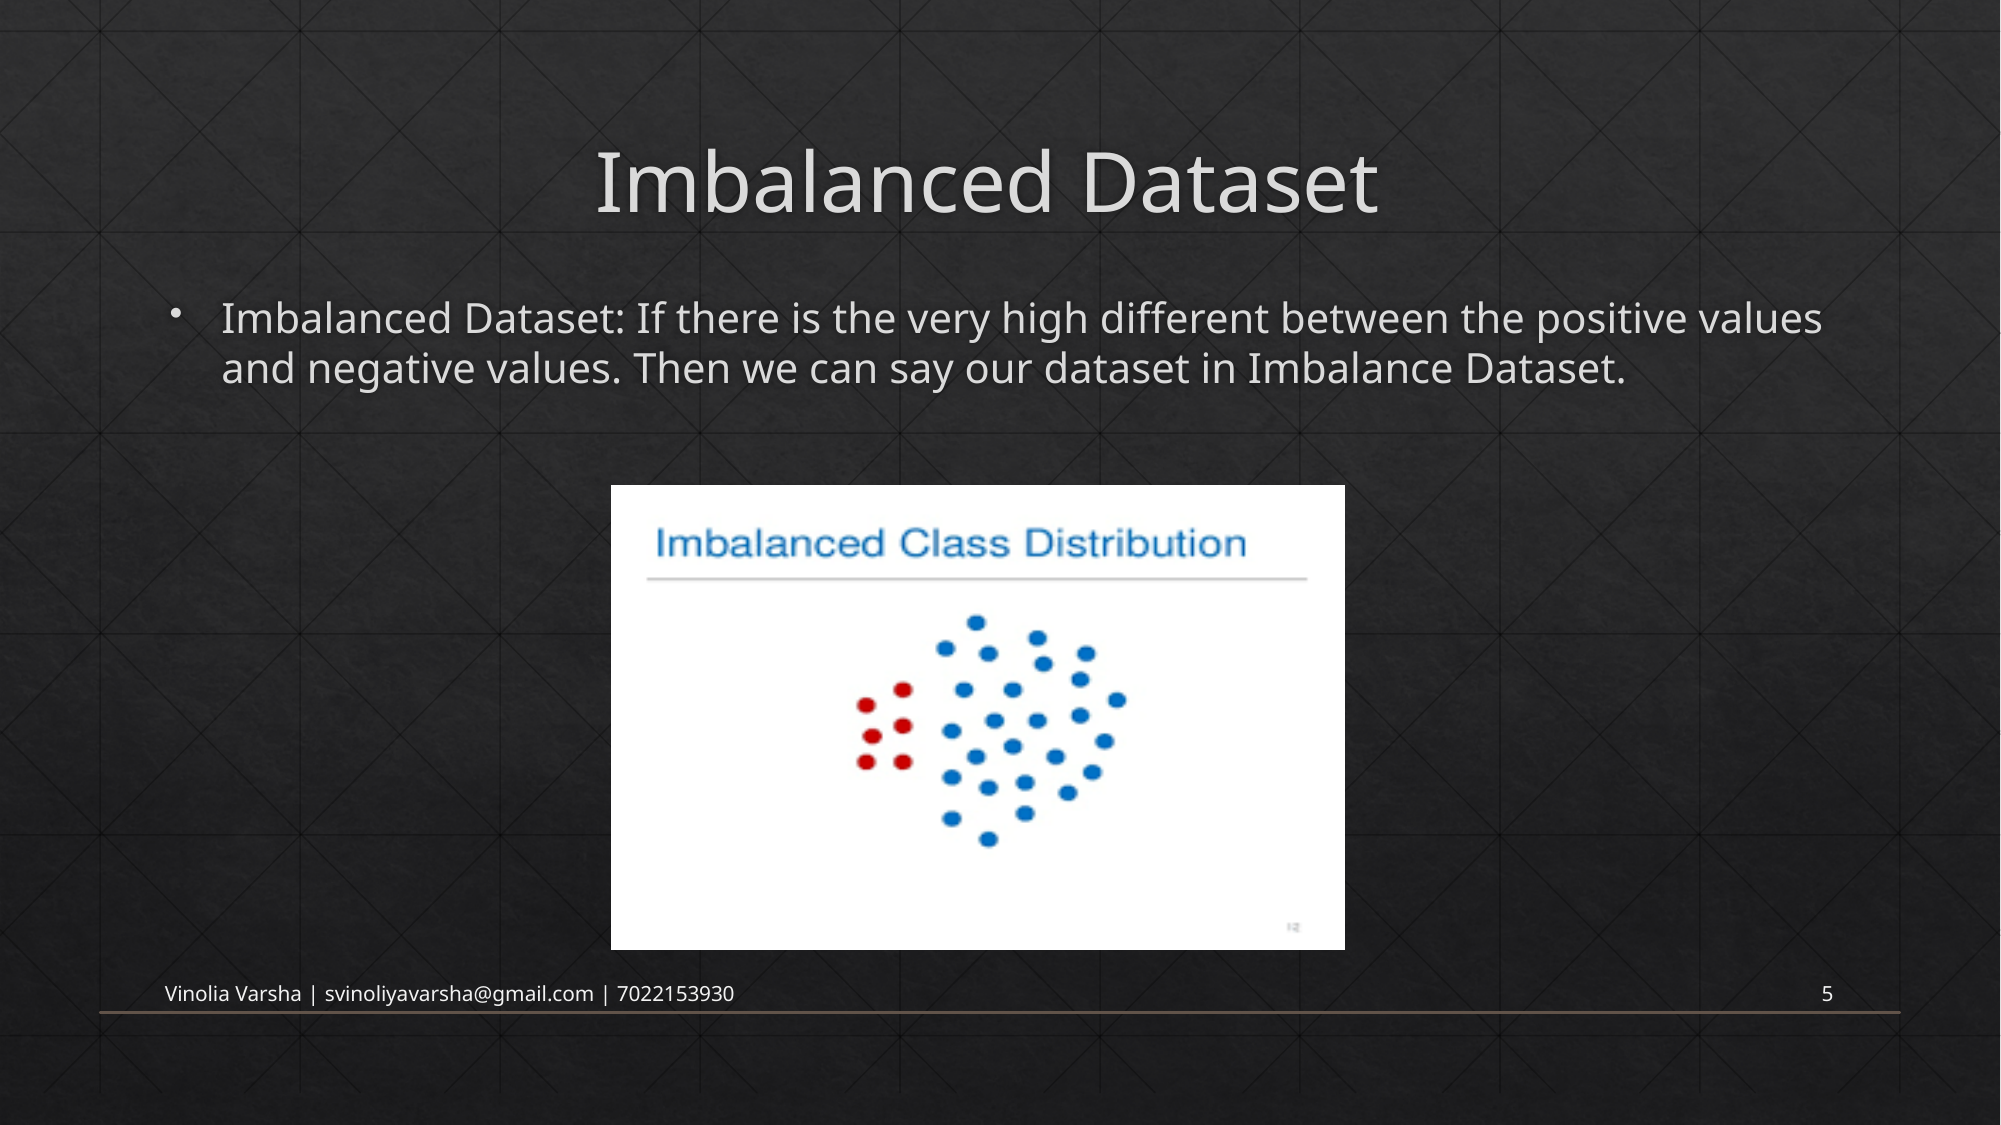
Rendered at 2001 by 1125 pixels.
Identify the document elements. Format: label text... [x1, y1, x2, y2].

footer Vinolia Varsha | svinoliyavarsha@gmail.com | 7022153930 [149, 965, 1245, 1025]
slide_number 5 [1724, 965, 1849, 1025]
picture [611, 485, 1345, 951]
title Imbalanced Dataset [149, 99, 1849, 260]
list Imbalanced Dataset: If there is the very high different between the positive values and negative values. Then we can say our dataset in Imbalance Dataset. [149, 284, 1849, 950]
